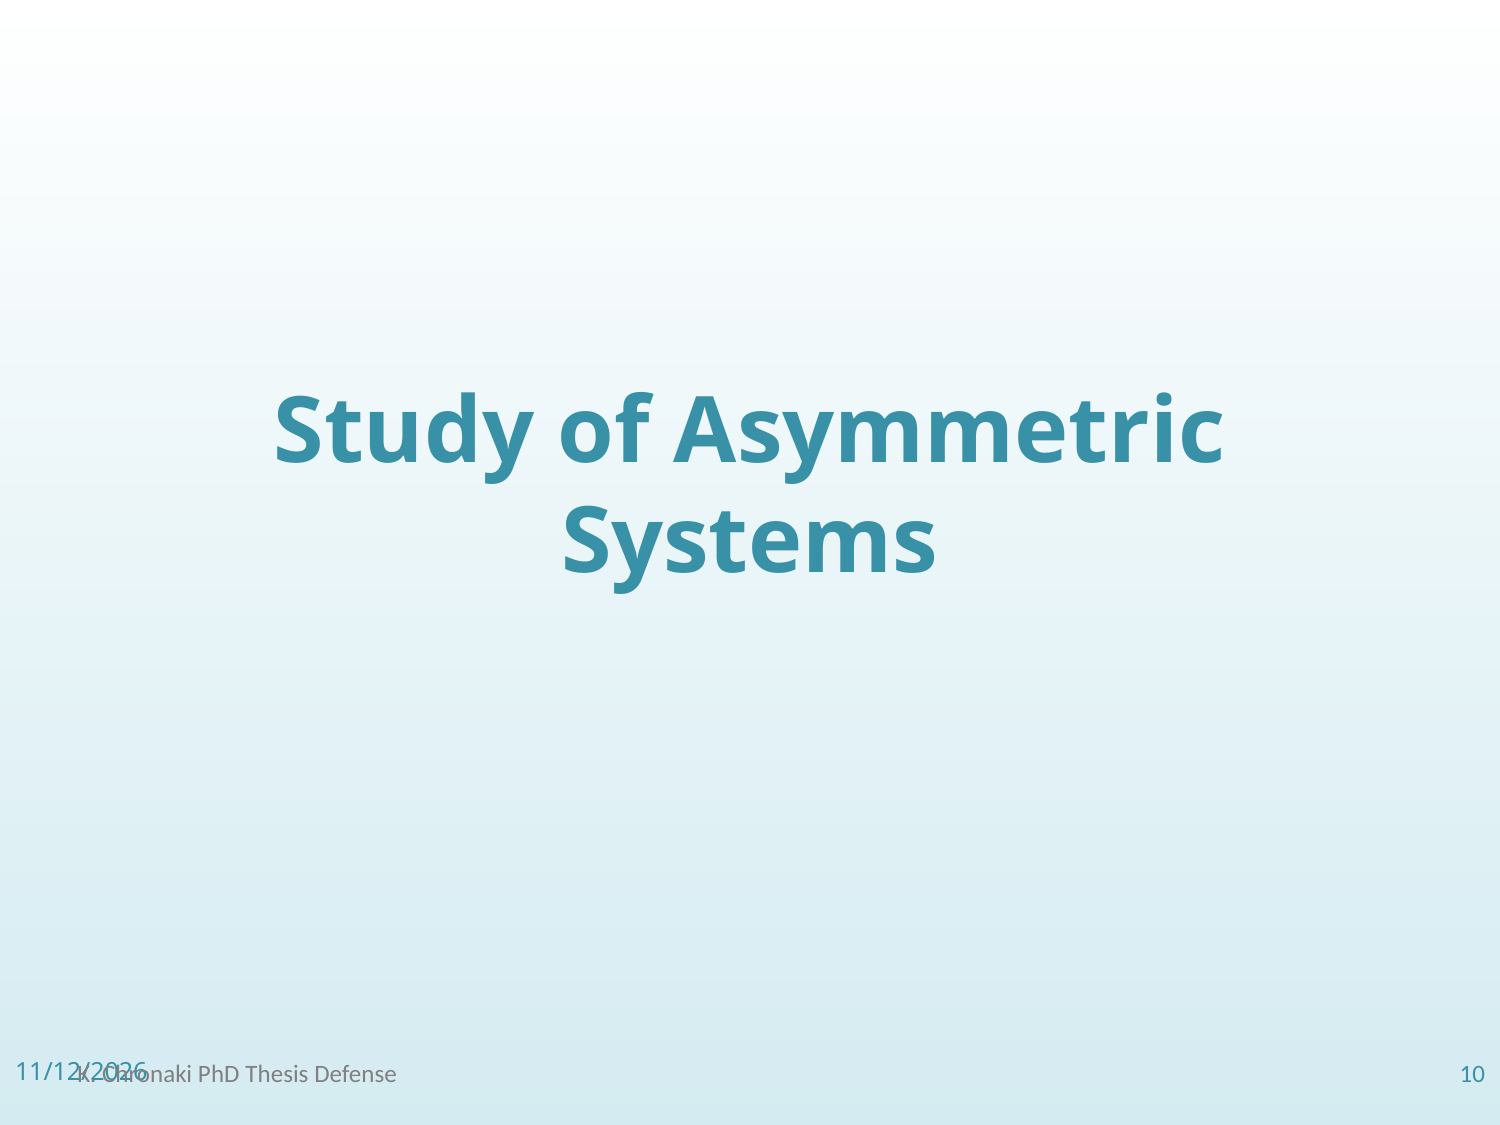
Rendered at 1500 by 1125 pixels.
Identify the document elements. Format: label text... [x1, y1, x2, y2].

slide_number 10 [1149, 1042, 1500, 1103]
title Study of Asymmetric Systems [75, 386, 1425, 575]
footer K. Chronaki PhD Thesis Defense [0, 1042, 475, 1103]
